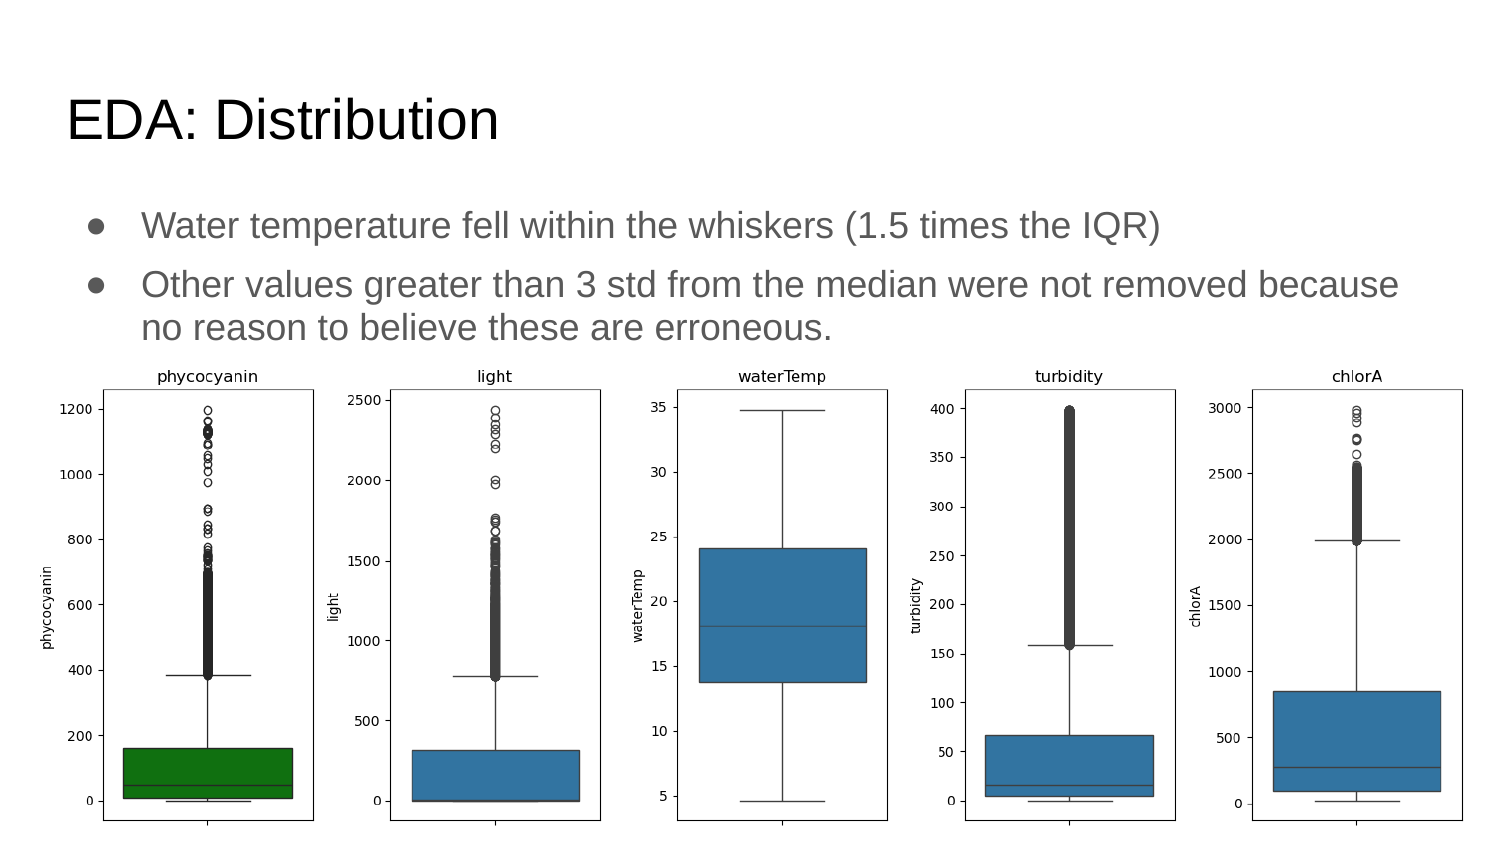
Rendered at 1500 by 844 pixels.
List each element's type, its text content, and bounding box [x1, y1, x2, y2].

list Water temperature fell within the whiskers (1.5 times the IQR) Other values greater than 3 std from the median were not removed because no reason to believe these are erroneous. [51, 189, 1449, 359]
picture [29, 360, 1471, 835]
title EDA: Distribution [51, 72, 1449, 167]
